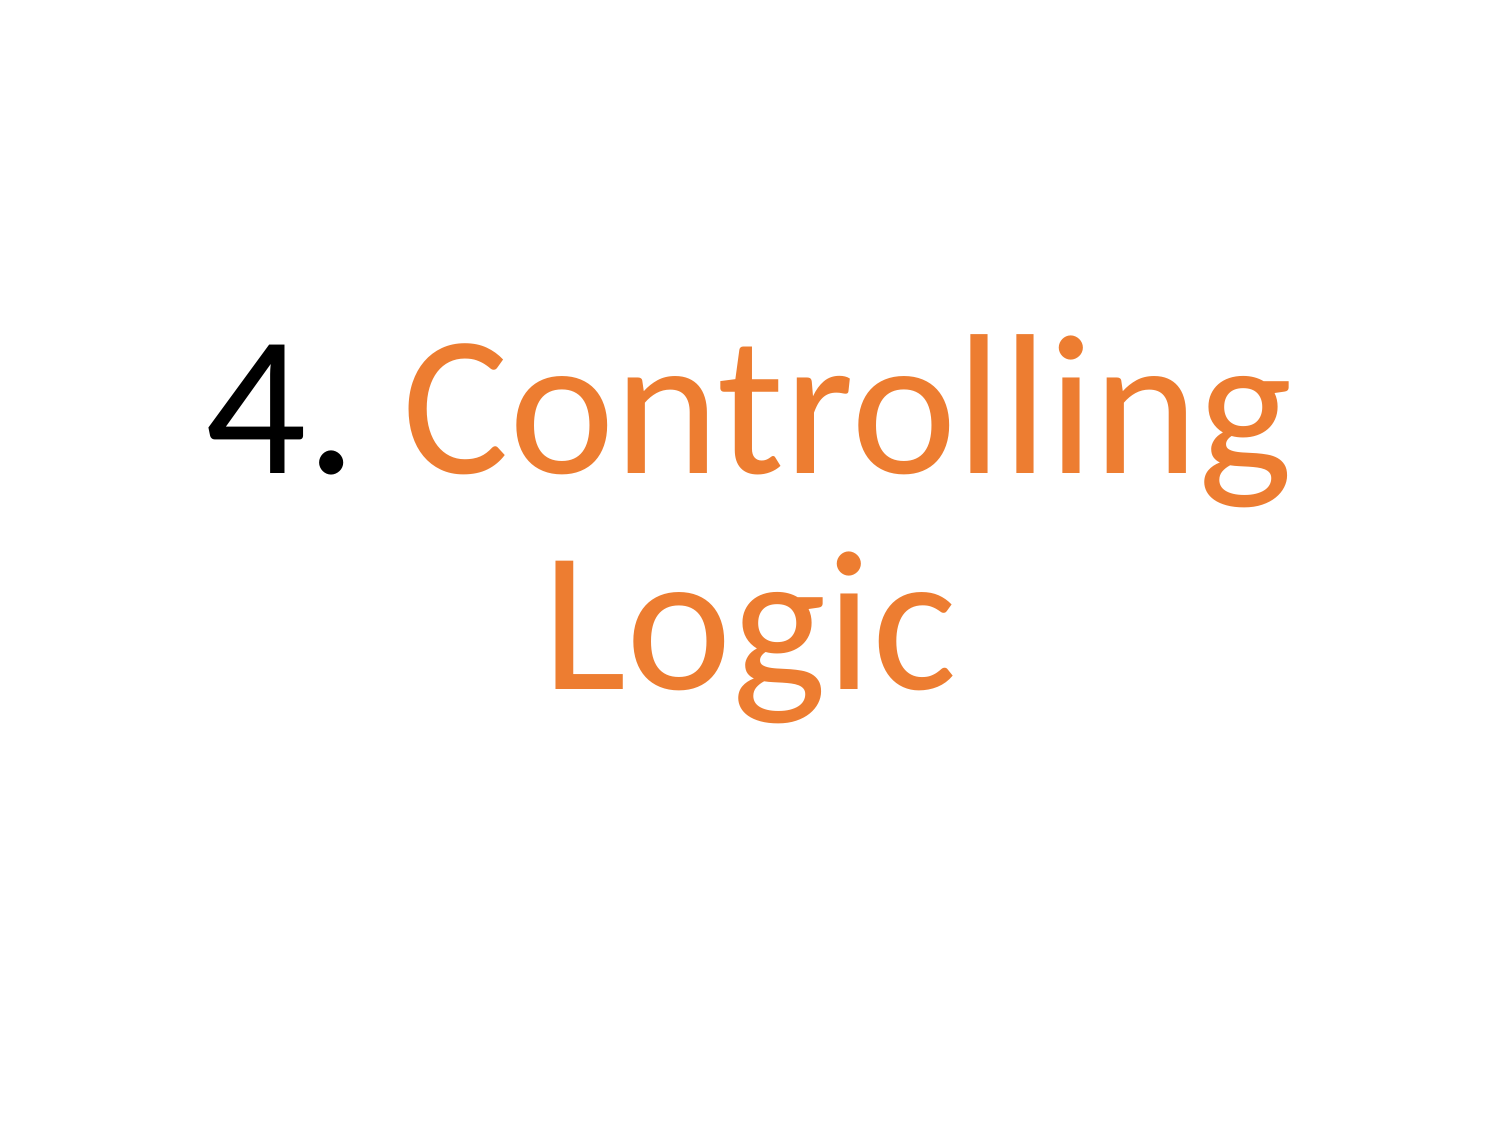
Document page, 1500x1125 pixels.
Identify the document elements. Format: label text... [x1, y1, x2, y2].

list 4. Controlling Logic [102, 64, 1398, 969]
